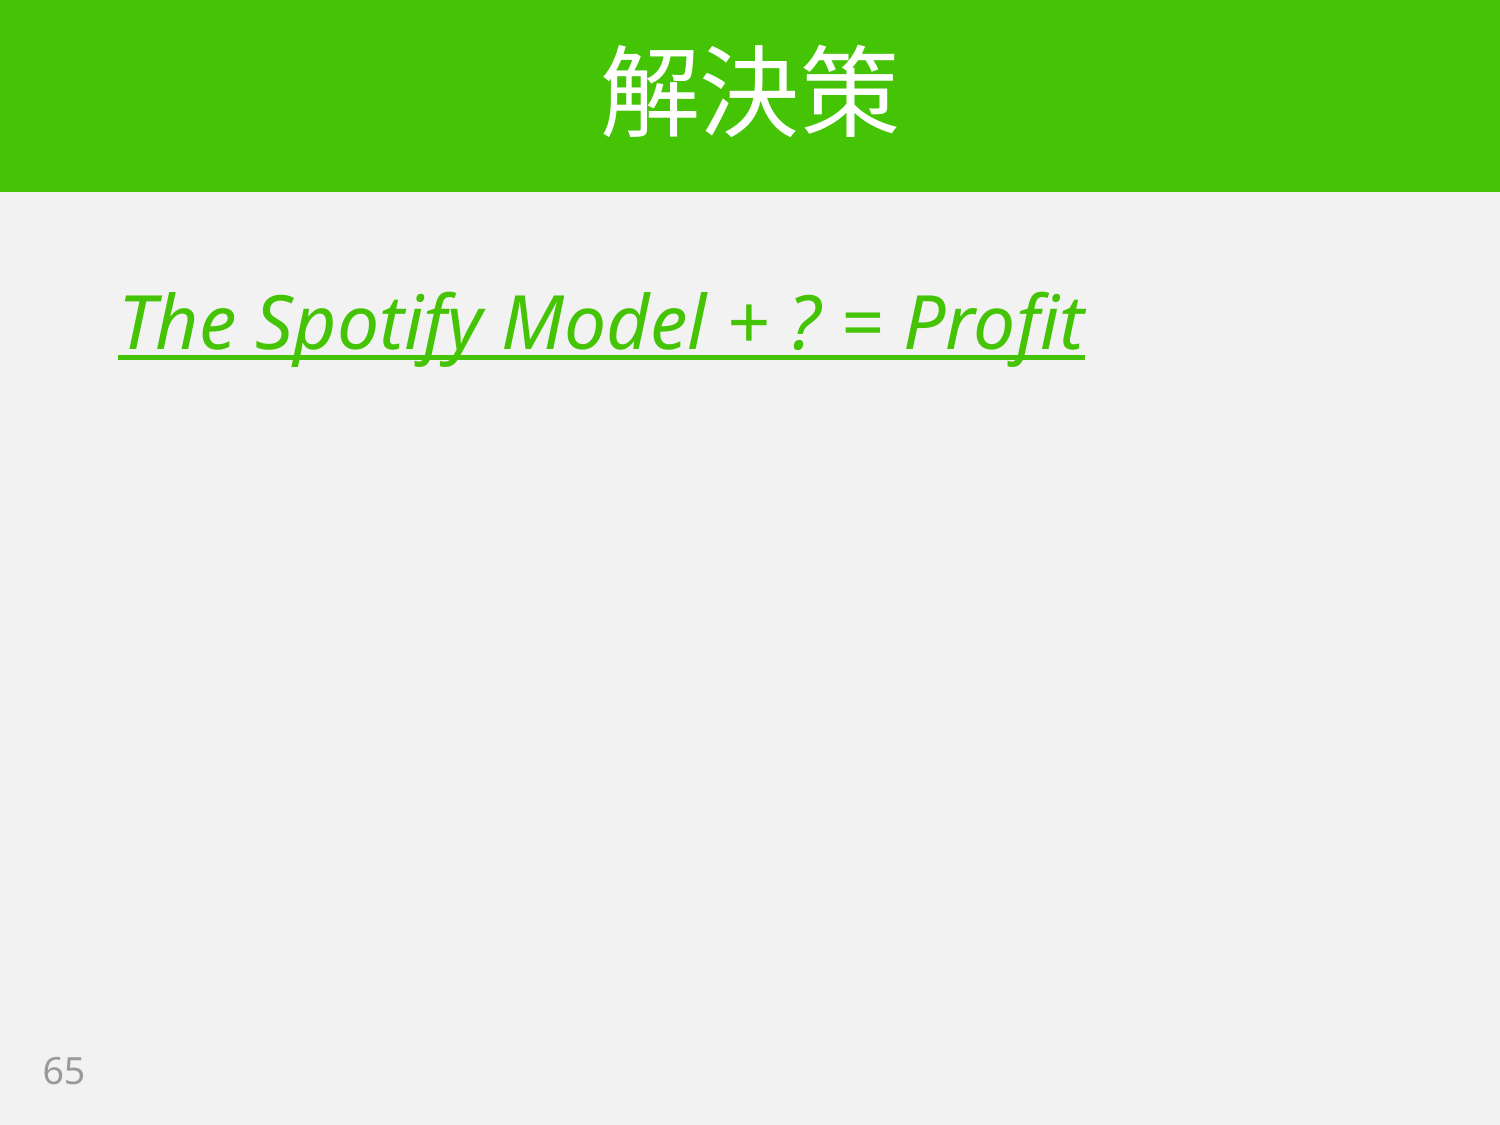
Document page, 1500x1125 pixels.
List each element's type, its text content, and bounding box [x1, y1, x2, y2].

slide_number 65 [27, 1042, 146, 1102]
title 解決策 [0, 53, 1500, 140]
list The Spotify Model + ? = Profit [103, 277, 1397, 1000]
